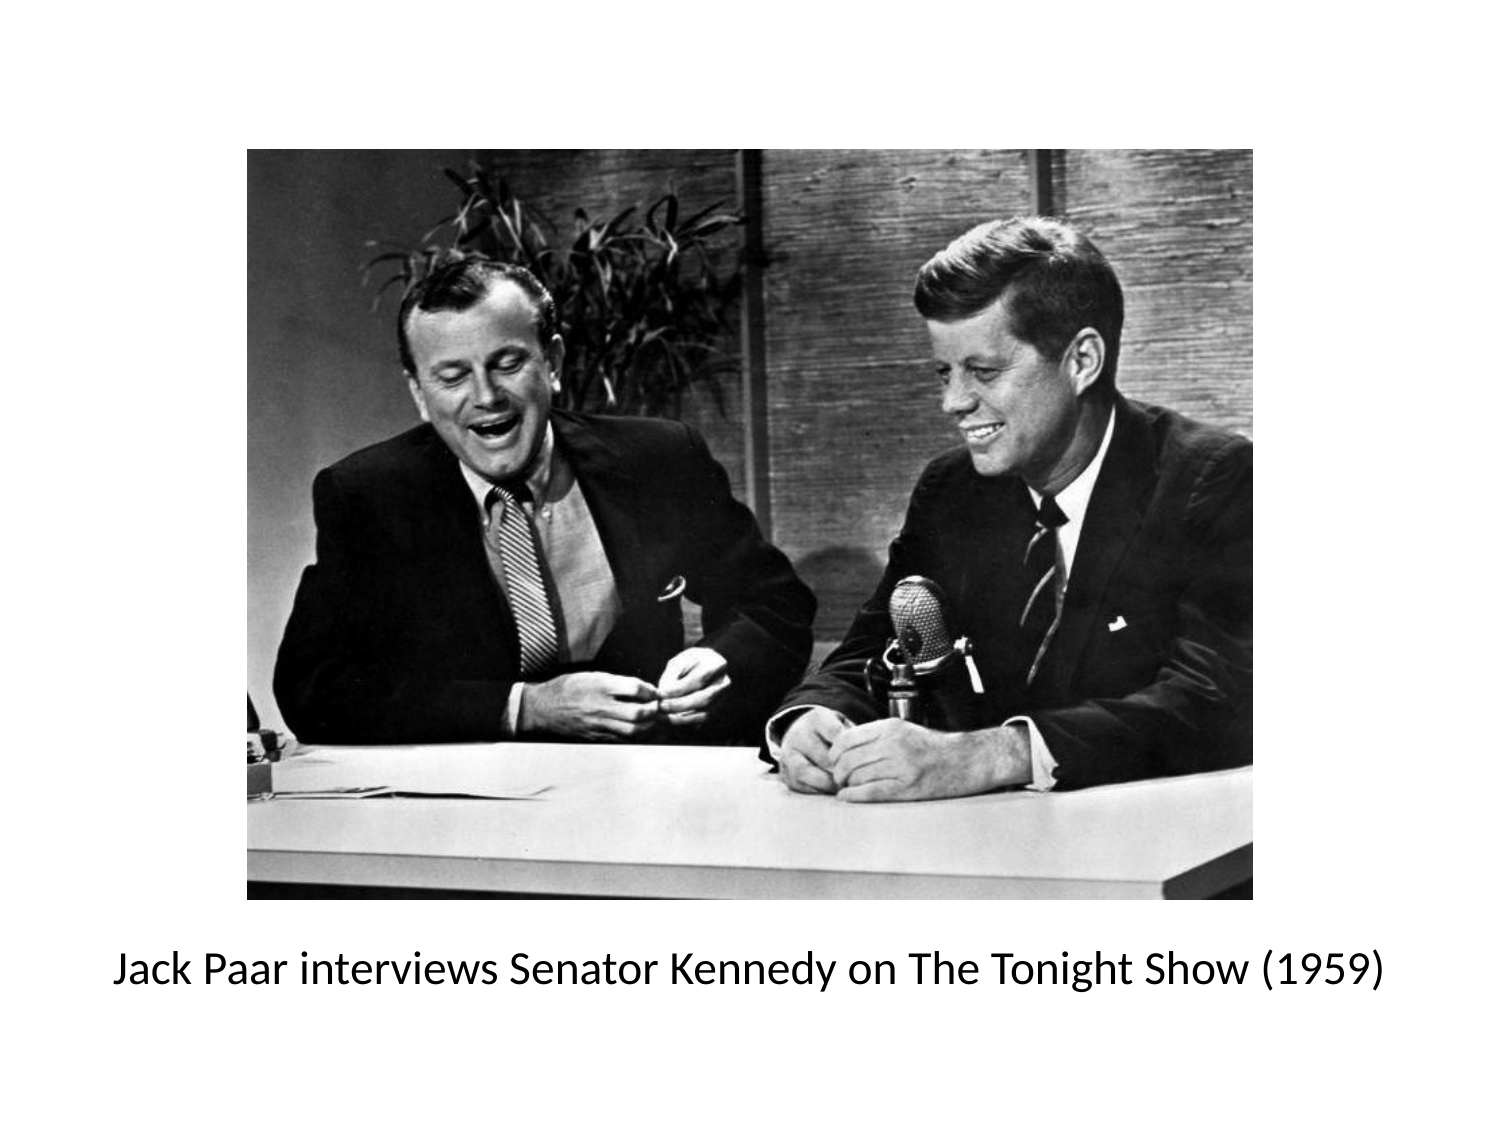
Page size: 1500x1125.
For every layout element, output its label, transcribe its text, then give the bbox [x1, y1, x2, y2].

text_box Jack Paar interviews Senator Kennedy on The Tonight Show (1959) [98, 930, 1402, 1002]
picture [247, 149, 1253, 901]
